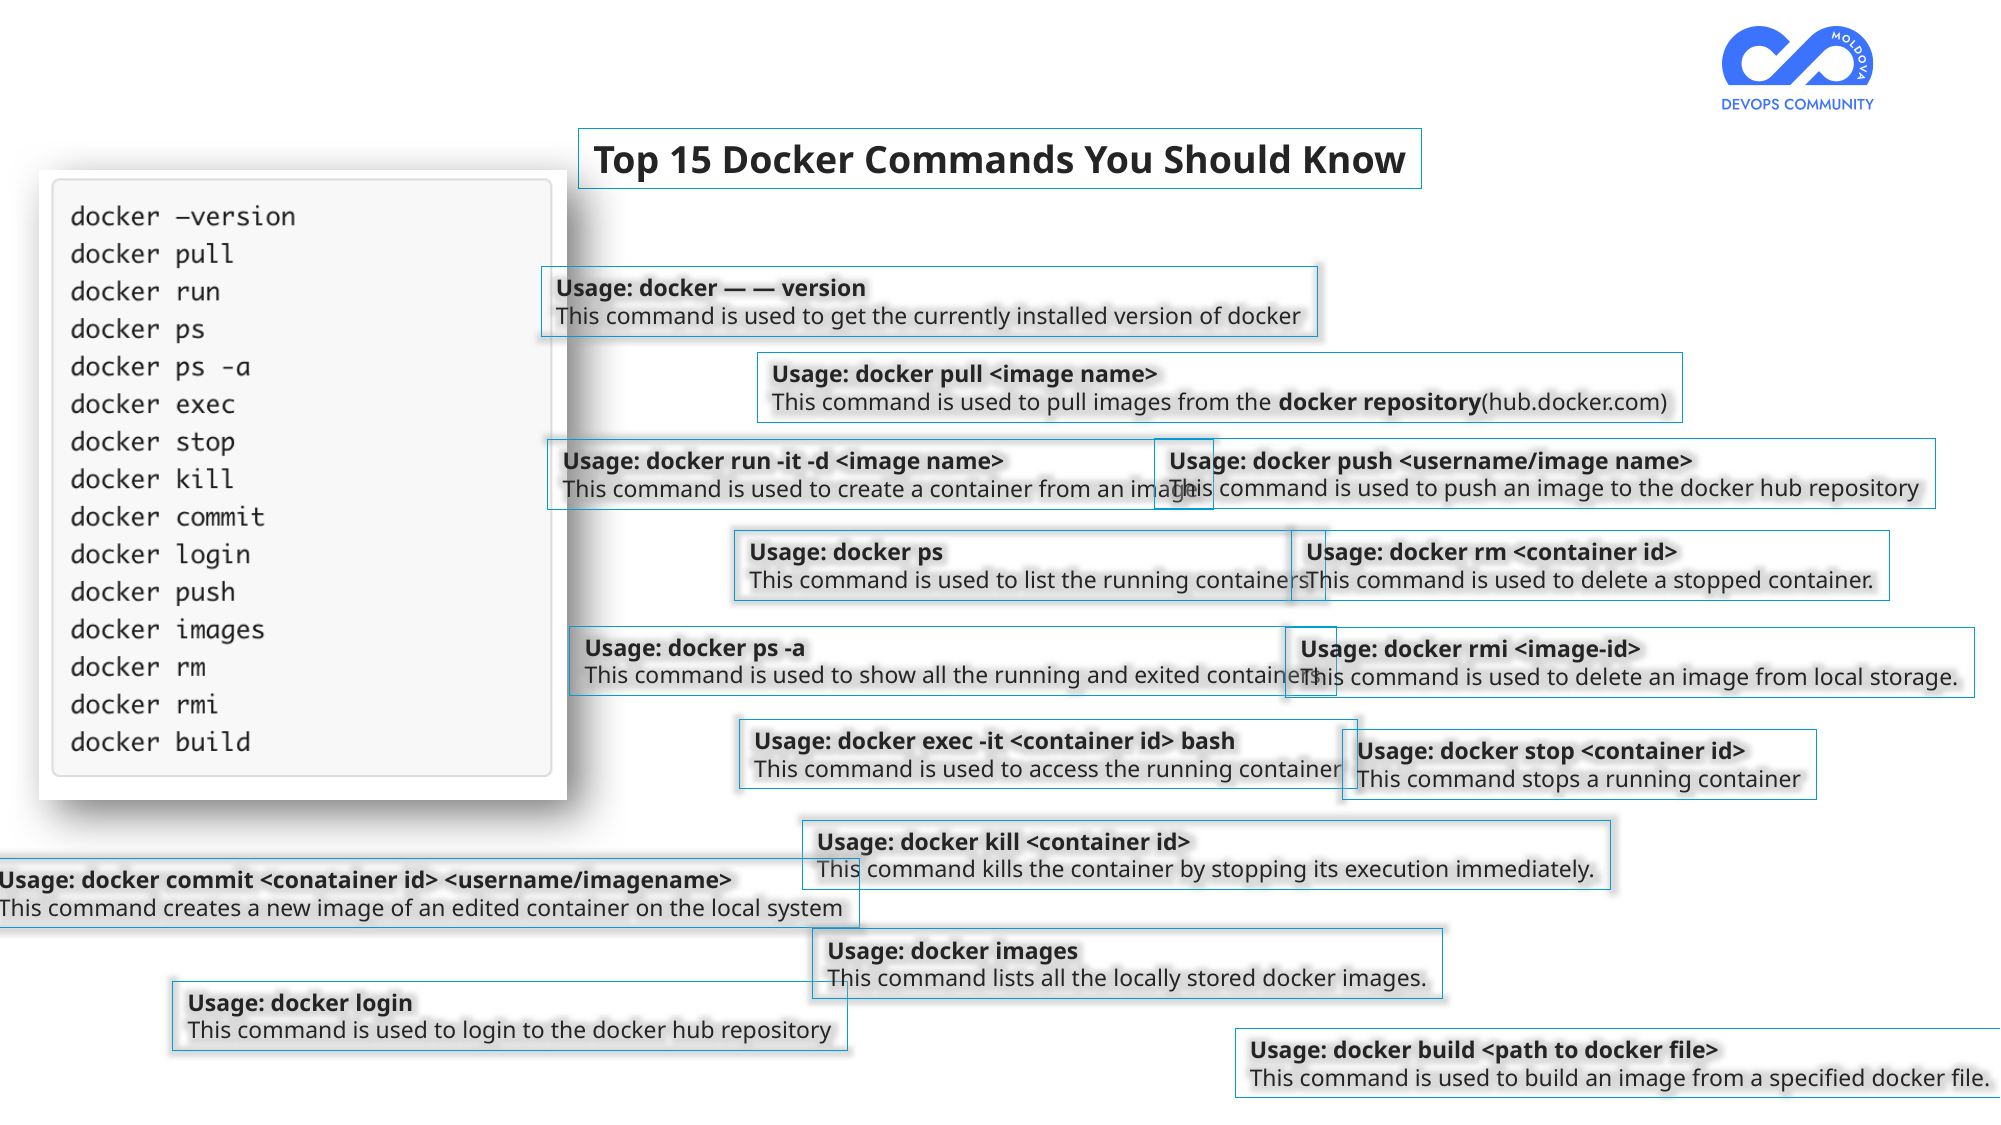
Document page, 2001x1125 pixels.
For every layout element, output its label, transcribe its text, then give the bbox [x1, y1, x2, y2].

text_box Top 15 Docker Commands You Should Know [578, 128, 1422, 189]
picture [1722, 26, 1874, 110]
text_box Usage: docker login This command is used to login to the docker hub repository [172, 981, 848, 1051]
text_box Usage: docker — — version This command is used to get the currently installed version of docker [567, 266, 1318, 337]
text_box Usage: docker pull <image name> This command is used to pull images from the docker repository(hub.docker.com) [757, 352, 1683, 423]
text_box Usage: docker ps This command is used to list the running containers [734, 530, 1283, 601]
picture [39, 170, 567, 800]
text_box Usage: docker build <path to docker file> This command is used to build an image from a specified docker file. [1235, 1028, 2000, 1098]
text_box Usage: docker images This command lists all the locally stored docker images. [812, 928, 1443, 999]
text_box Usage: docker commit <conatainer id> <username/imagename> This command creates a new image of an edited container on the local system [0, 858, 860, 928]
text_box Usage: docker rm <container id> This command is used to delete a stopped container. [1291, 530, 1890, 601]
text_box Usage: docker stop <container id> This command stops a running container [1342, 729, 1817, 800]
text_box Usage: docker ps -a This command is used to show all the running and exited containers [569, 626, 1278, 696]
picture [549, 441, 567, 508]
text_box Usage: docker run -it -d <image name> This command is used to create a container from an image [567, 439, 1147, 510]
text_box Usage: docker kill <container id> This command kills the container by stopping its execution immediately. [802, 820, 1611, 890]
text_box Usage: docker push <username/image name> This command is used to push an image to the docker hub repository [1154, 438, 1936, 509]
text_box Usage: docker exec -it <container id> bash This command is used to access the running container [739, 719, 1358, 789]
text_box Usage: docker rmi <image-id> This command is used to delete an image from local storage. [1285, 627, 1975, 698]
picture [543, 268, 567, 335]
